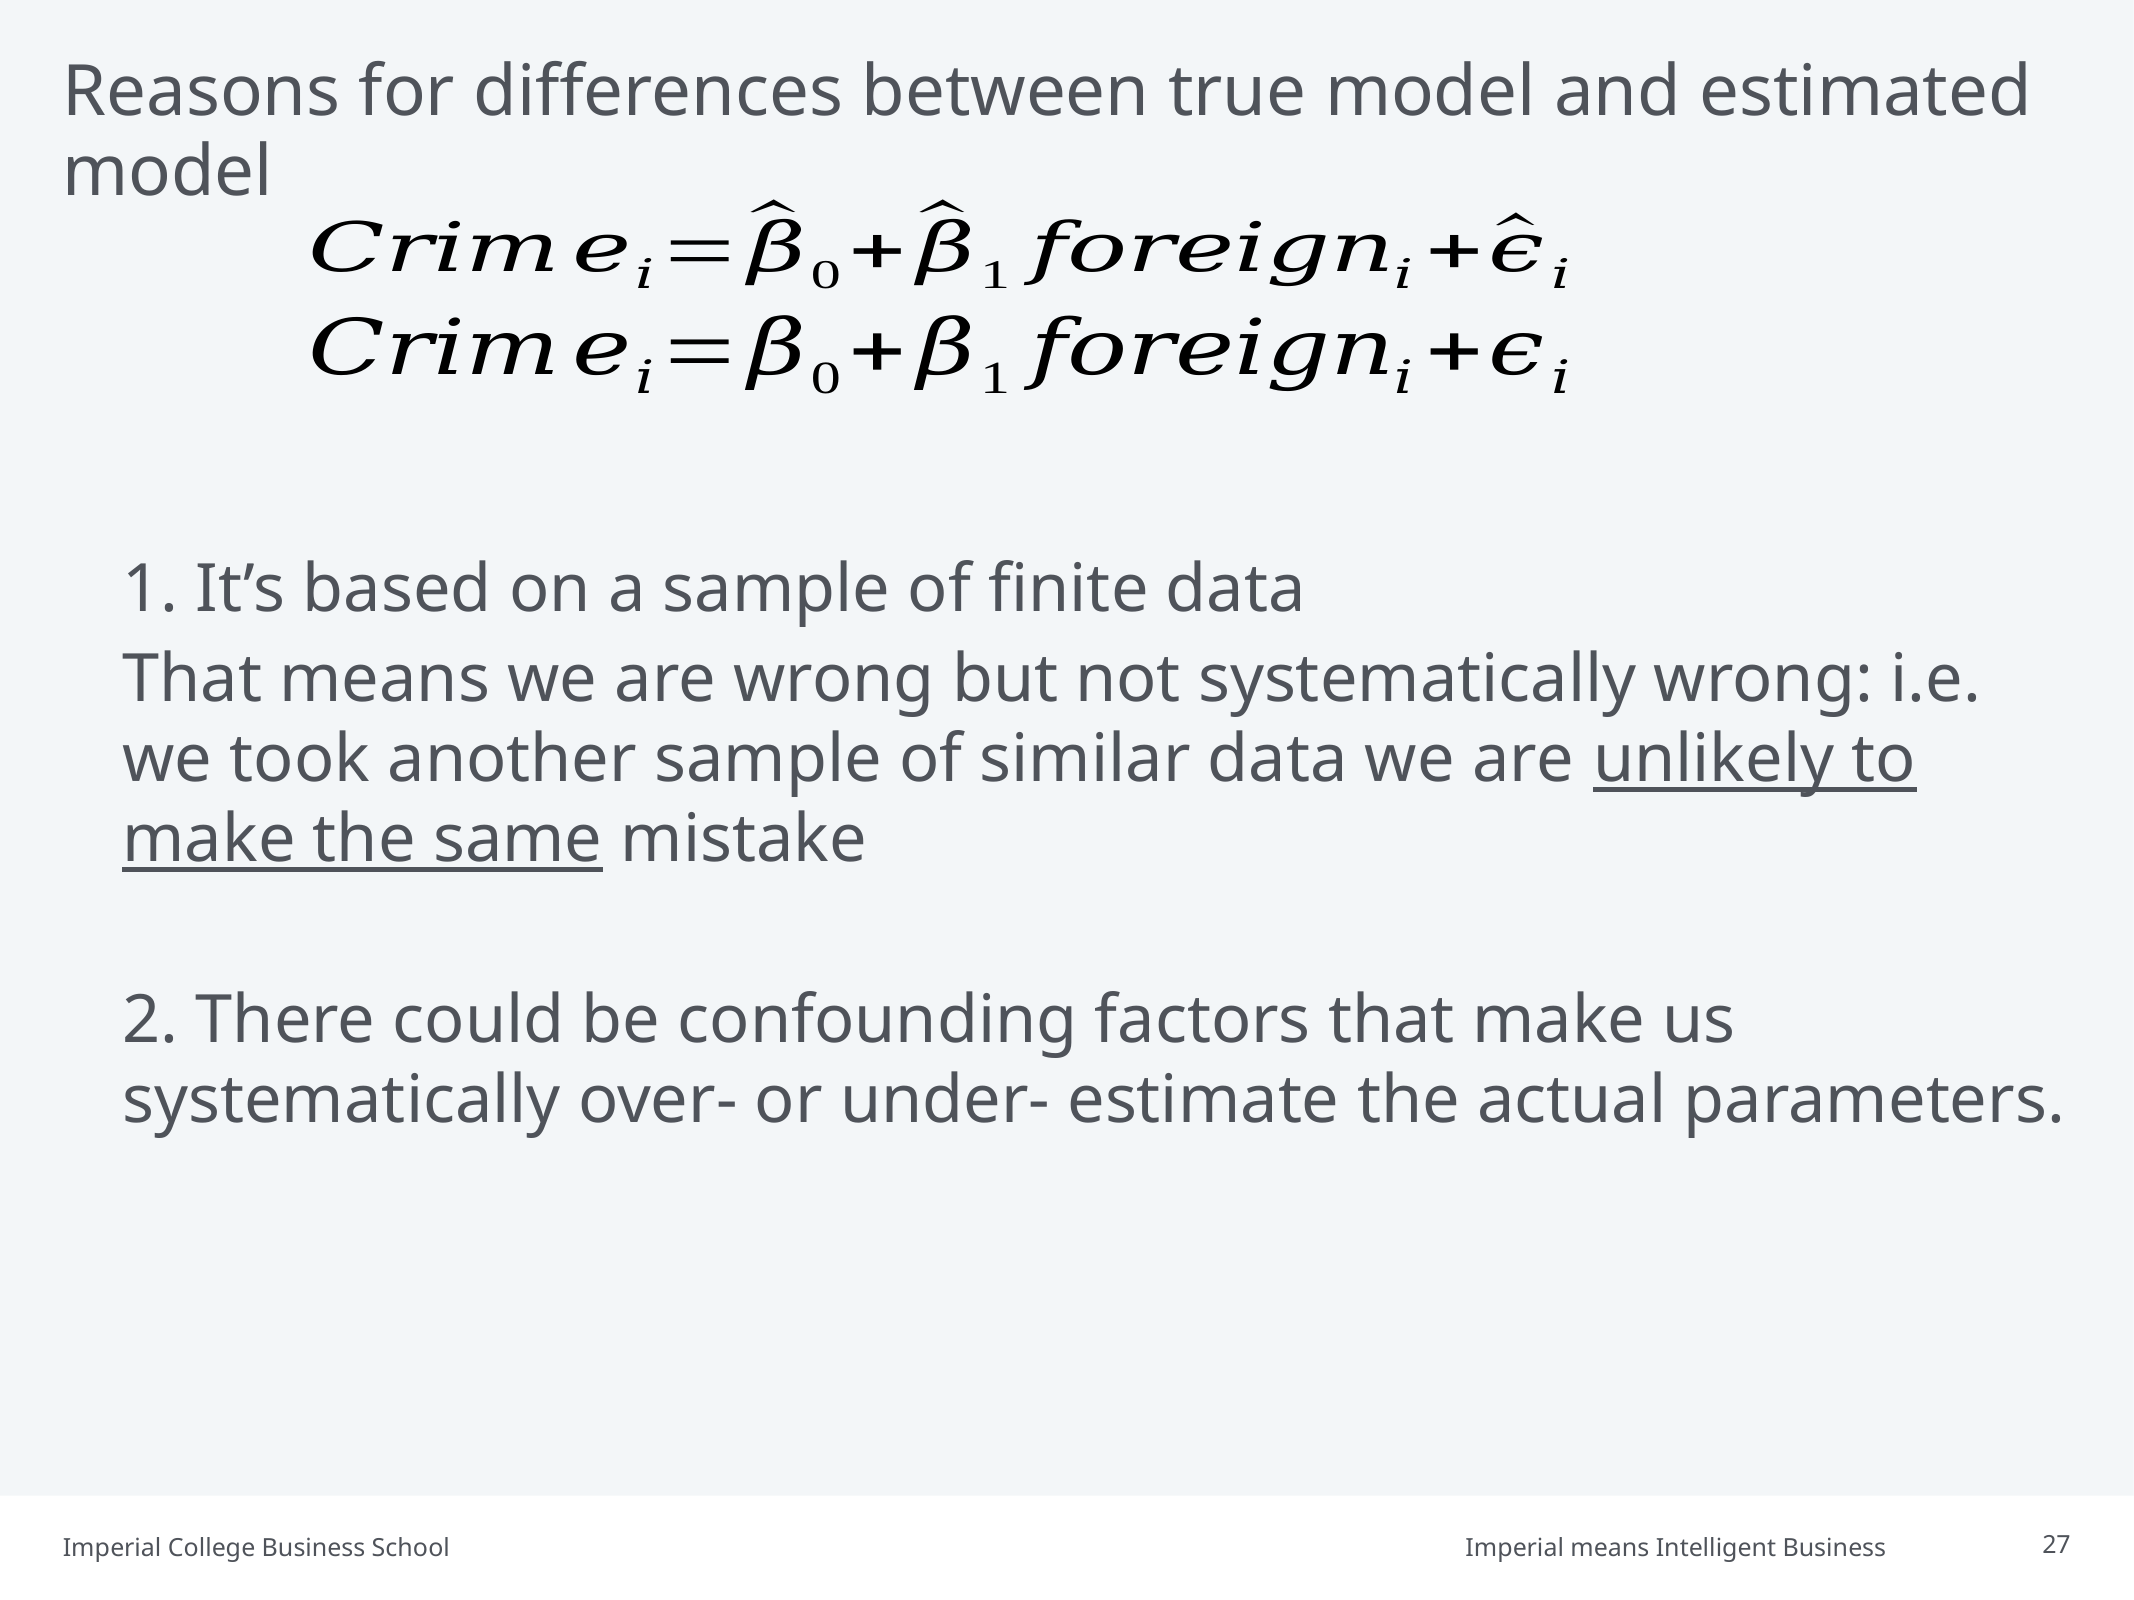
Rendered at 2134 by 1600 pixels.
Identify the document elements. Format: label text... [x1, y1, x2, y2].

text_box 1. It’s based on a sample of finite data That means we are wrong but not systematically wrong: i.e. we took another sample of similar data we are unlikely to make the same mistake 2. There could be confounding factors that make us systematically over- or under- estimate the actual parameters. [122, 544, 2081, 1227]
title Reasons for differences between true model and estimated model [62, 50, 2071, 195]
